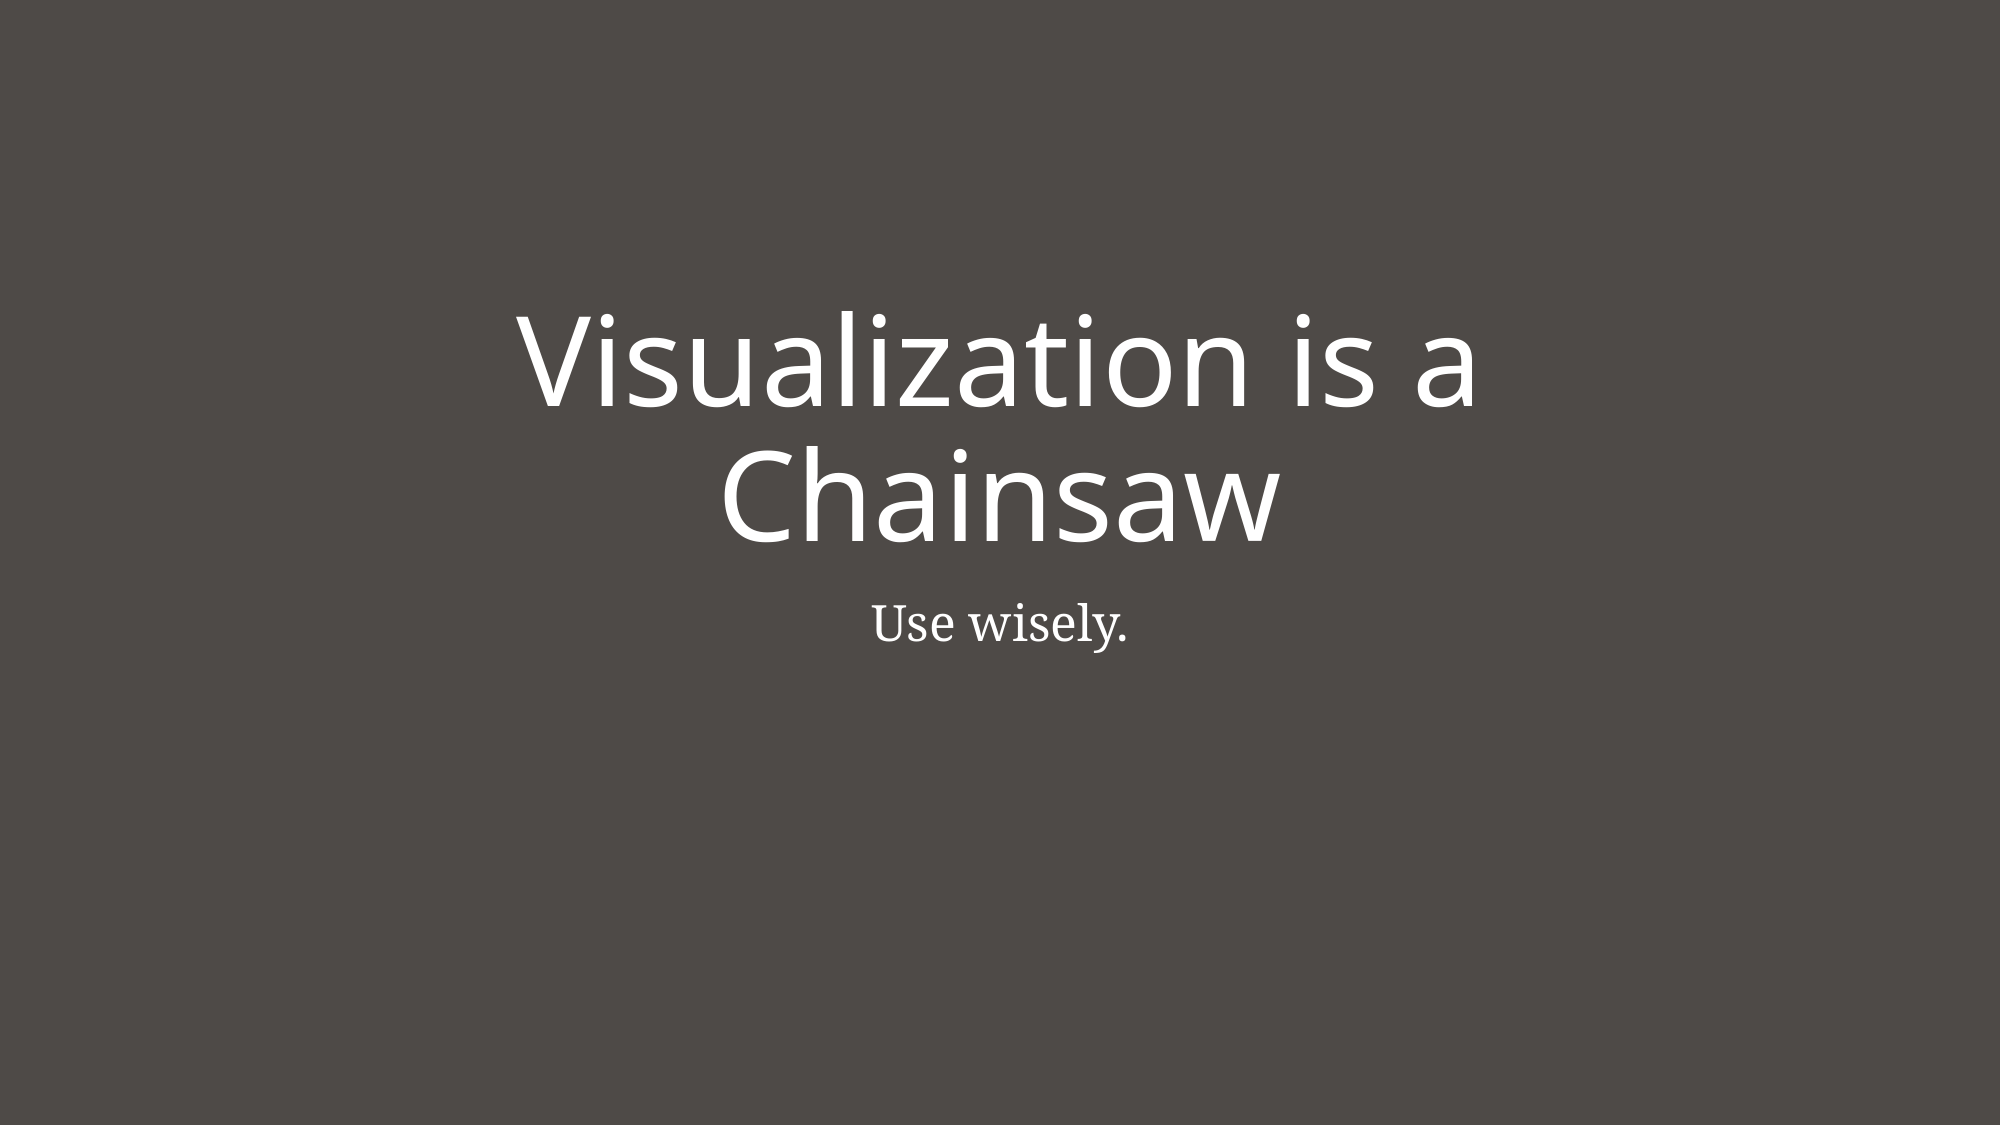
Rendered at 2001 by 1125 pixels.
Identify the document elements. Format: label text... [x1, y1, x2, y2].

subtitle Use wisely. [249, 590, 1750, 863]
title Visualization is a Chainsaw [249, 184, 1750, 576]
